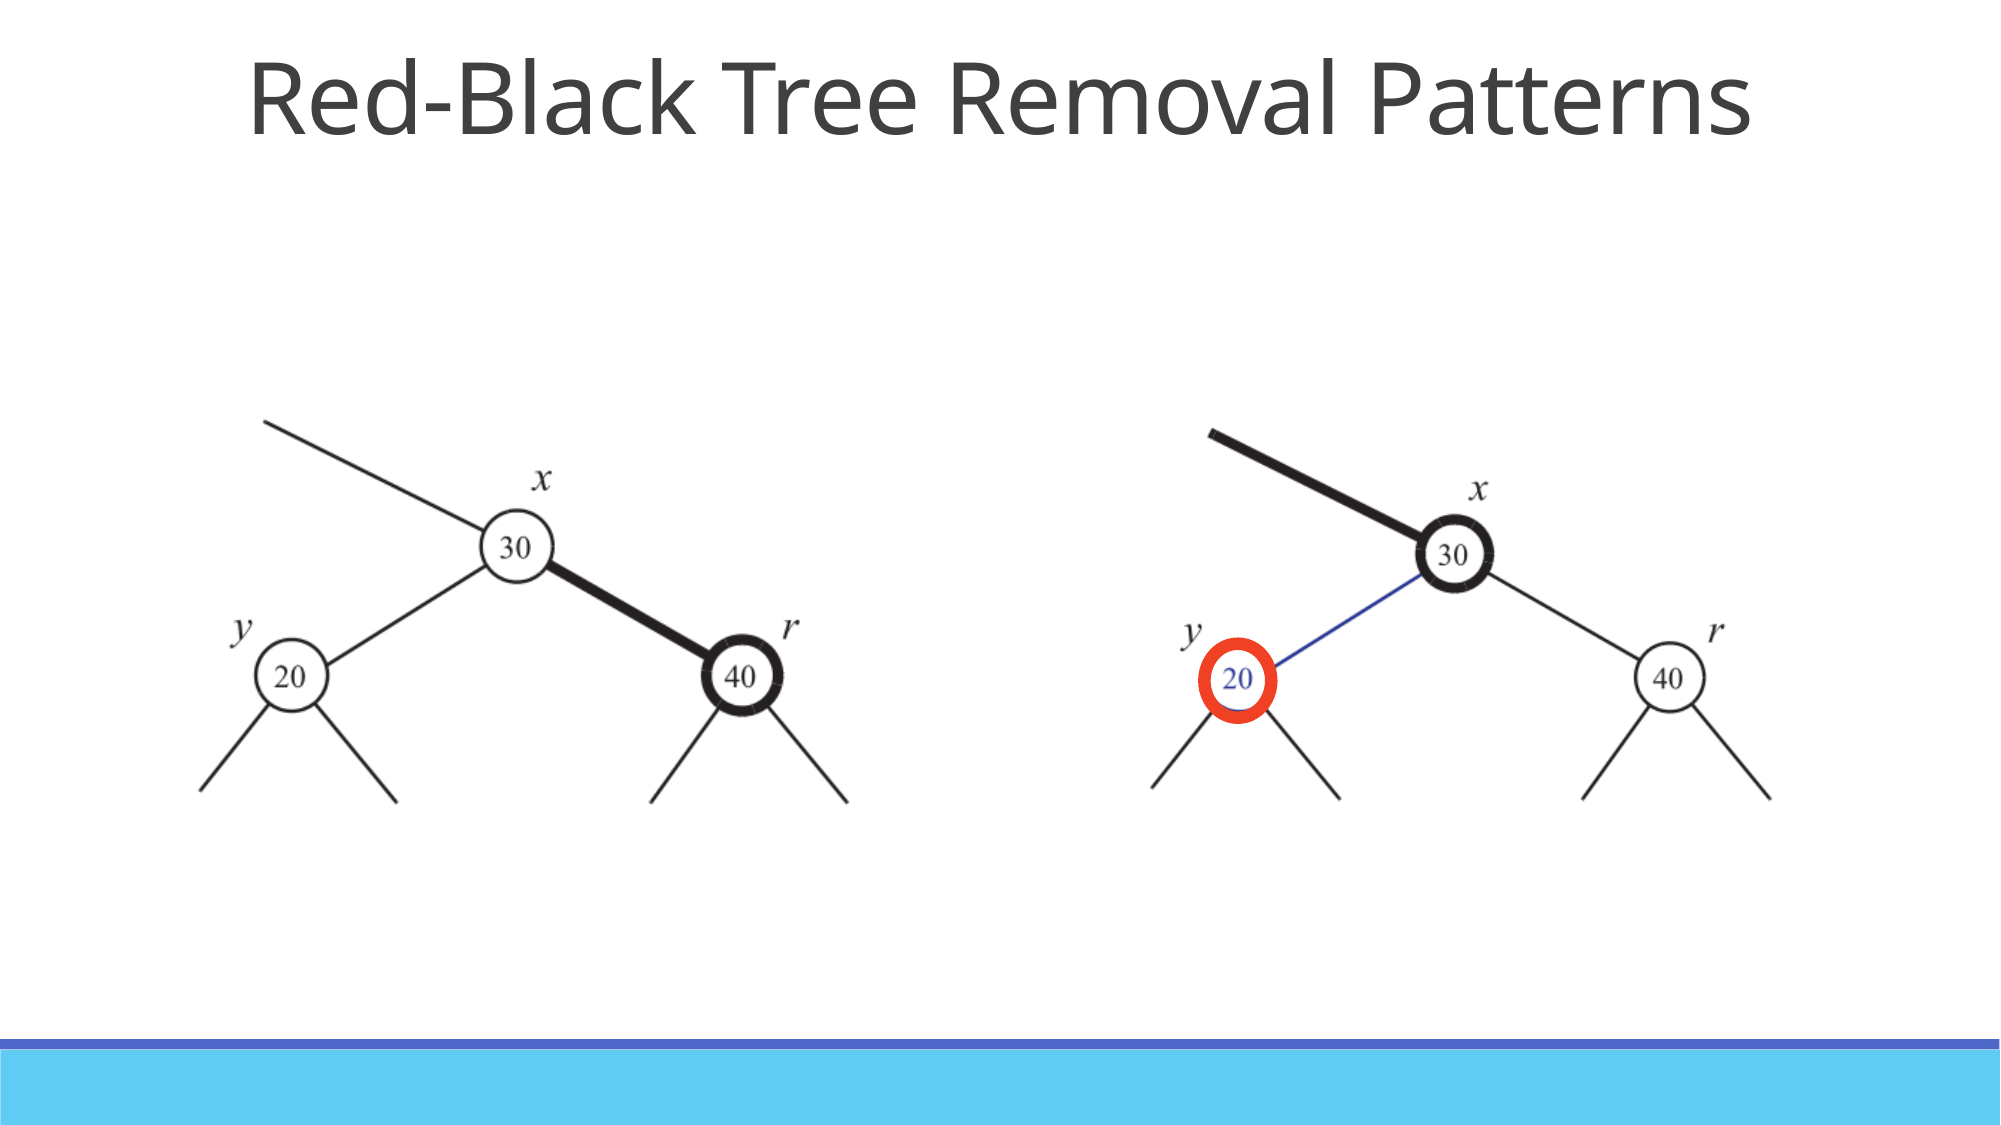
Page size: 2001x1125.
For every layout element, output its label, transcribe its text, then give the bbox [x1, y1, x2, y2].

picture [1078, 373, 1845, 870]
title Red-Black Tree Removal Patterns [0, 0, 2000, 163]
picture [155, 373, 894, 914]
